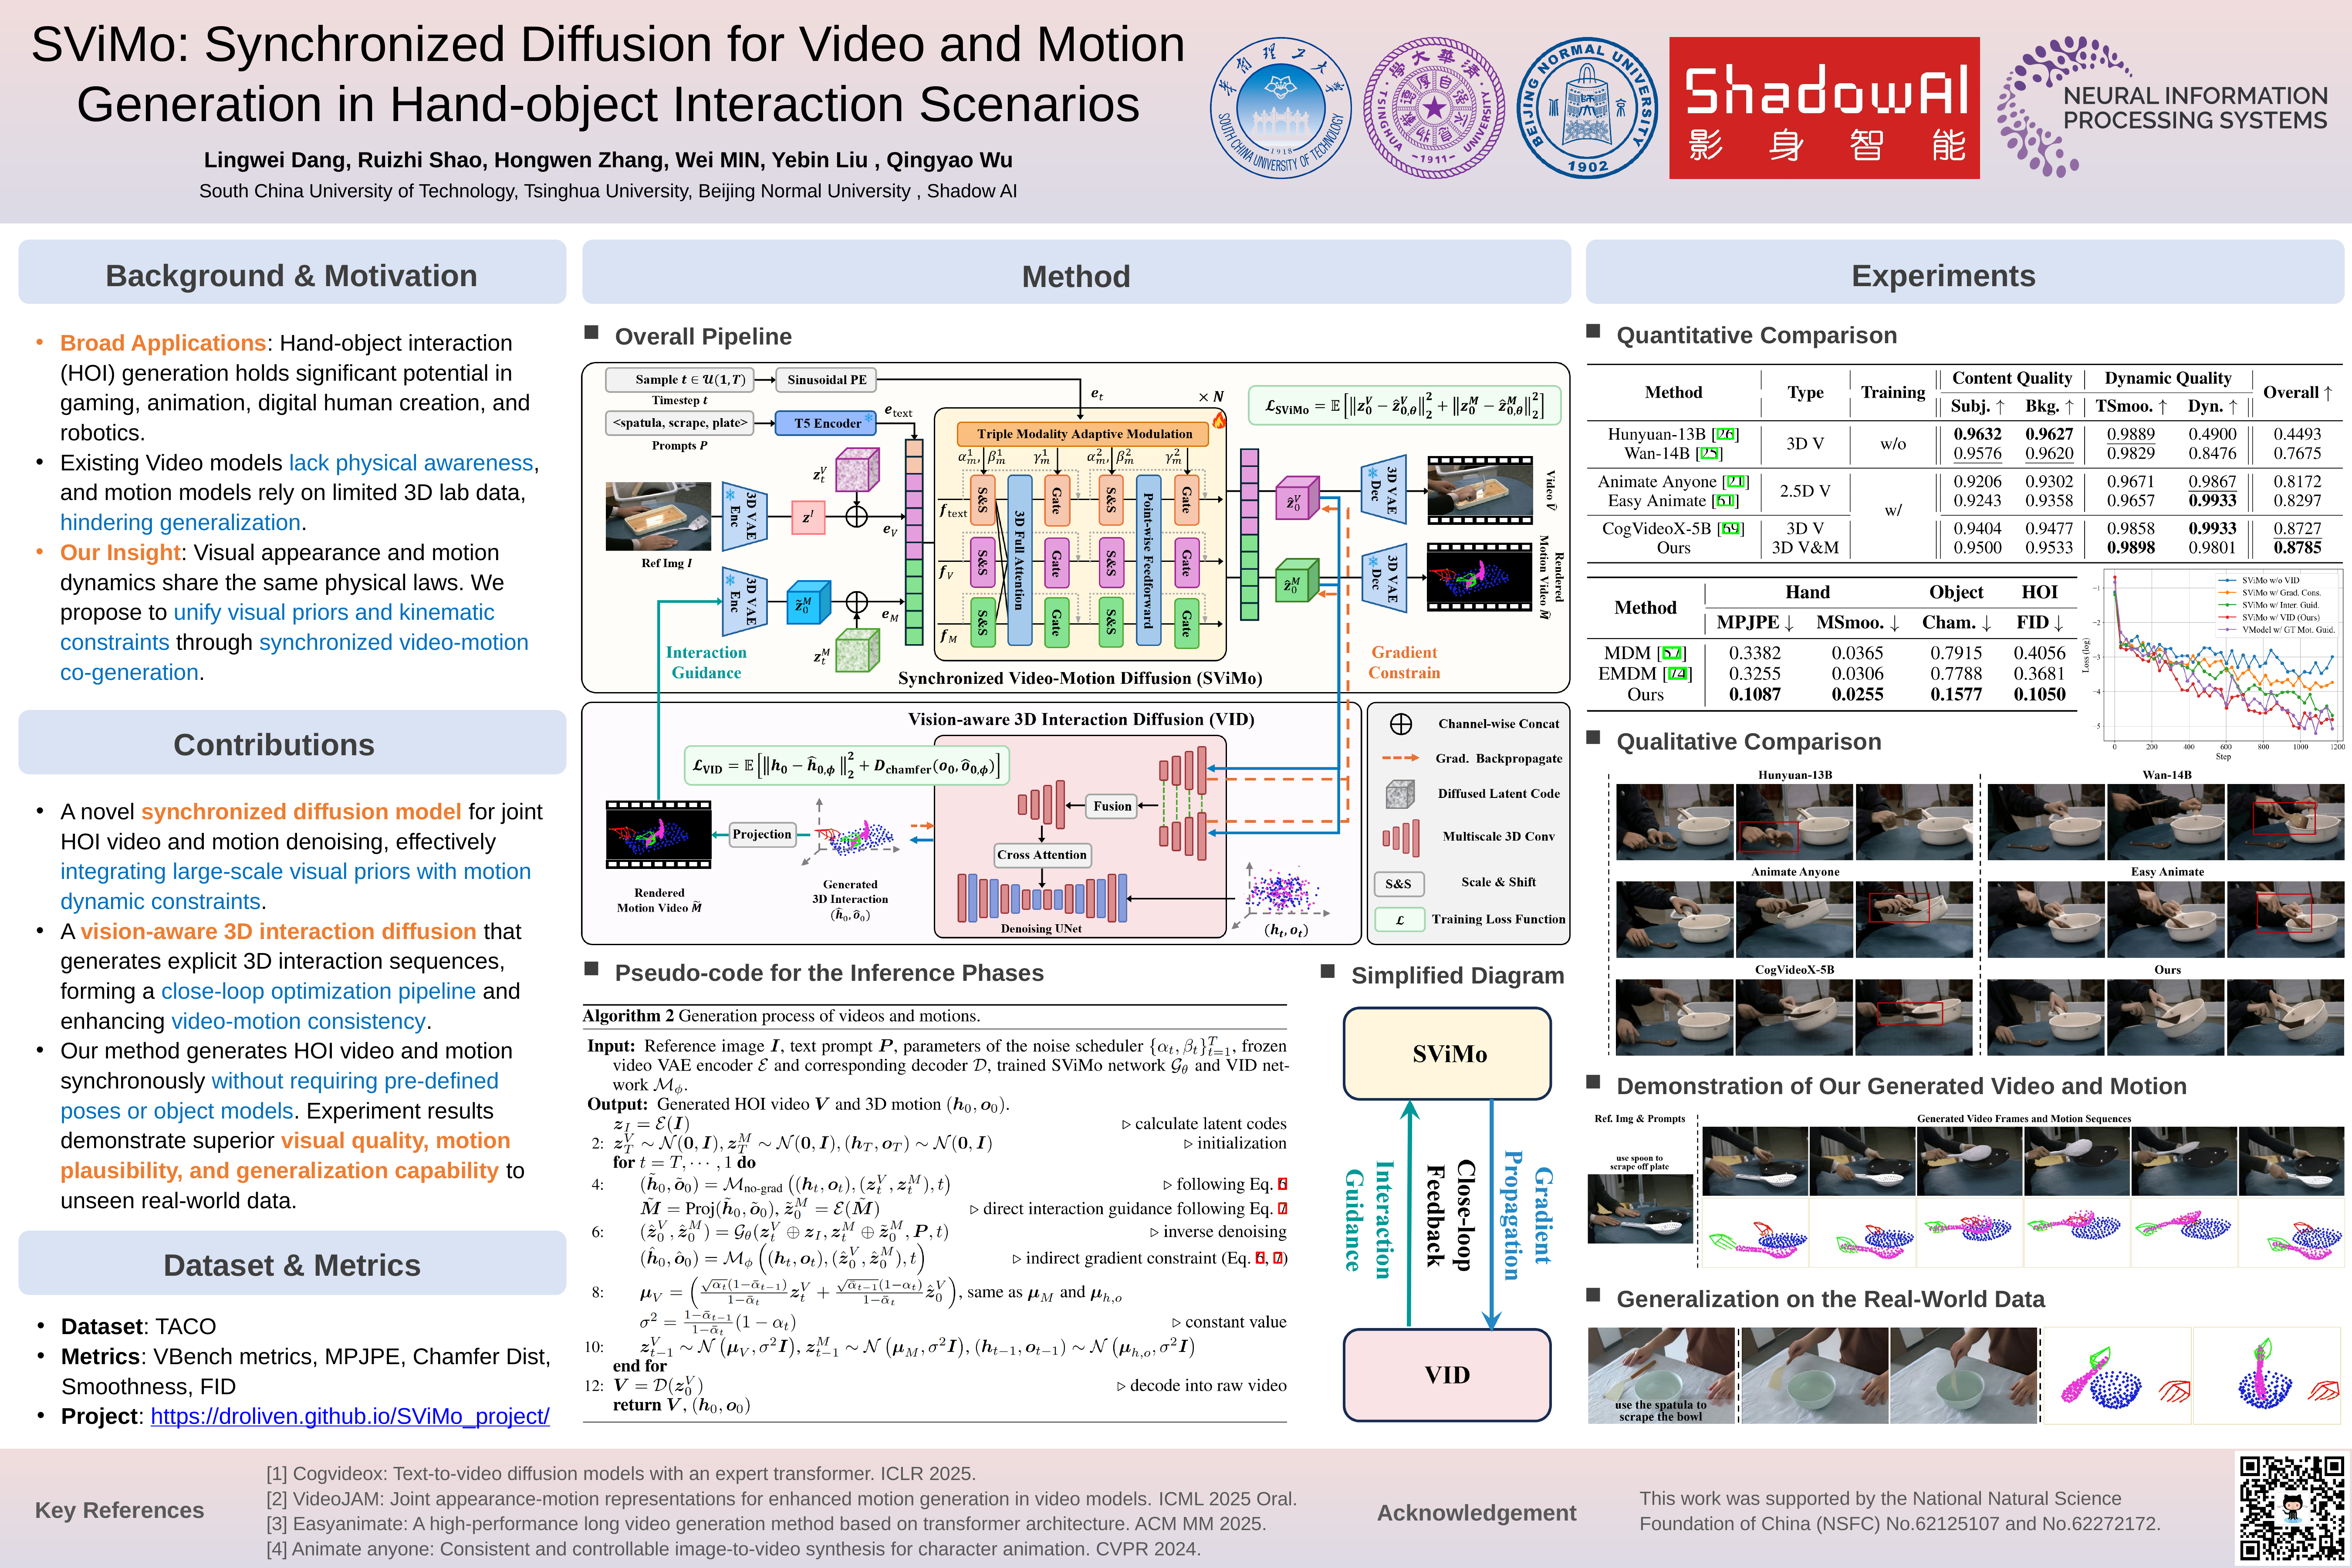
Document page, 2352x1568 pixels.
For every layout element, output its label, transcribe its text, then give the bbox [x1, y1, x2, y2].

picture [581, 1002, 1289, 1424]
text_box Broad Applications: Hand-object interaction (HOI) generation holds significant potential in gaming, animation, digital human creation, and robotics. Existing Video models lack physical awareness, and motion models rely on limited 3D lab data, hindering generalization. Our Insight: Visual appearance and motion dynamics share the same physical laws. We propose to unify visual priors and kinematic constraints through synchronized video-motion co-generation. [32, 322, 565, 688]
text_box Overall Pipeline [579, 318, 1120, 353]
text_box Demonstration of Our Generated Video and Motion [1581, 1067, 2320, 1102]
picture [2082, 568, 2345, 761]
text_box [18, 710, 567, 774]
text_box [582, 240, 1571, 304]
picture [579, 361, 1572, 946]
picture [1586, 363, 2344, 564]
text_box Simplified Diagram [1315, 957, 1571, 992]
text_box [0, 1449, 2352, 1568]
text_box Qualitative Comparison [1581, 723, 2014, 758]
text_box Generalization on the Real-World Data [1581, 1280, 2146, 1315]
text_box A novel synchronized diffusion model for joint HOI video and motion denoising, effectively integrating large-scale visual priors with motion dynamic constraints. A vision-aware 3D interaction diffusion that generates explicit 3D interaction sequences, forming a close-loop optimization pipeline and enhancing video-motion consistency. Our method generates HOI video and motion synchronously without requiring pre-defined poses or object models. Experiment results demonstrate superior visual quality, motion plausibility, and generalization capability to unseen real-world data. [33, 791, 565, 1216]
text_box [18, 1230, 567, 1295]
text_box [1586, 240, 2345, 304]
picture [1606, 769, 2345, 1057]
picture [1587, 1326, 2342, 1426]
text_box SViMo: Synchronized Diffusion for Video and Motion Generation in Hand-object Interaction Scenarios [0, 8, 1218, 135]
picture [1586, 575, 2079, 712]
text_box Method [753, 253, 1401, 297]
text_box Background & Motivation [89, 252, 495, 296]
text_box Quantitative Comparison [1581, 317, 2014, 351]
text_box [18, 240, 567, 304]
text_box Pseudo-code for the Inference Phases [579, 954, 1120, 989]
text_box Dataset & Metrics [113, 1242, 472, 1286]
text_box [0, 0, 2352, 224]
text_box Dataset: TACO Metrics: VBench metrics, MPJPE, Chamfer Dist, Smoothness, FID Project: https://droliven.github.io/SViMo_project/ [34, 1306, 566, 1432]
text_box Contributions [170, 721, 415, 765]
picture [1586, 1113, 2345, 1269]
text_box Experiments [1848, 252, 2082, 296]
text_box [1210, 30, 2335, 186]
picture [1341, 1004, 1553, 1423]
